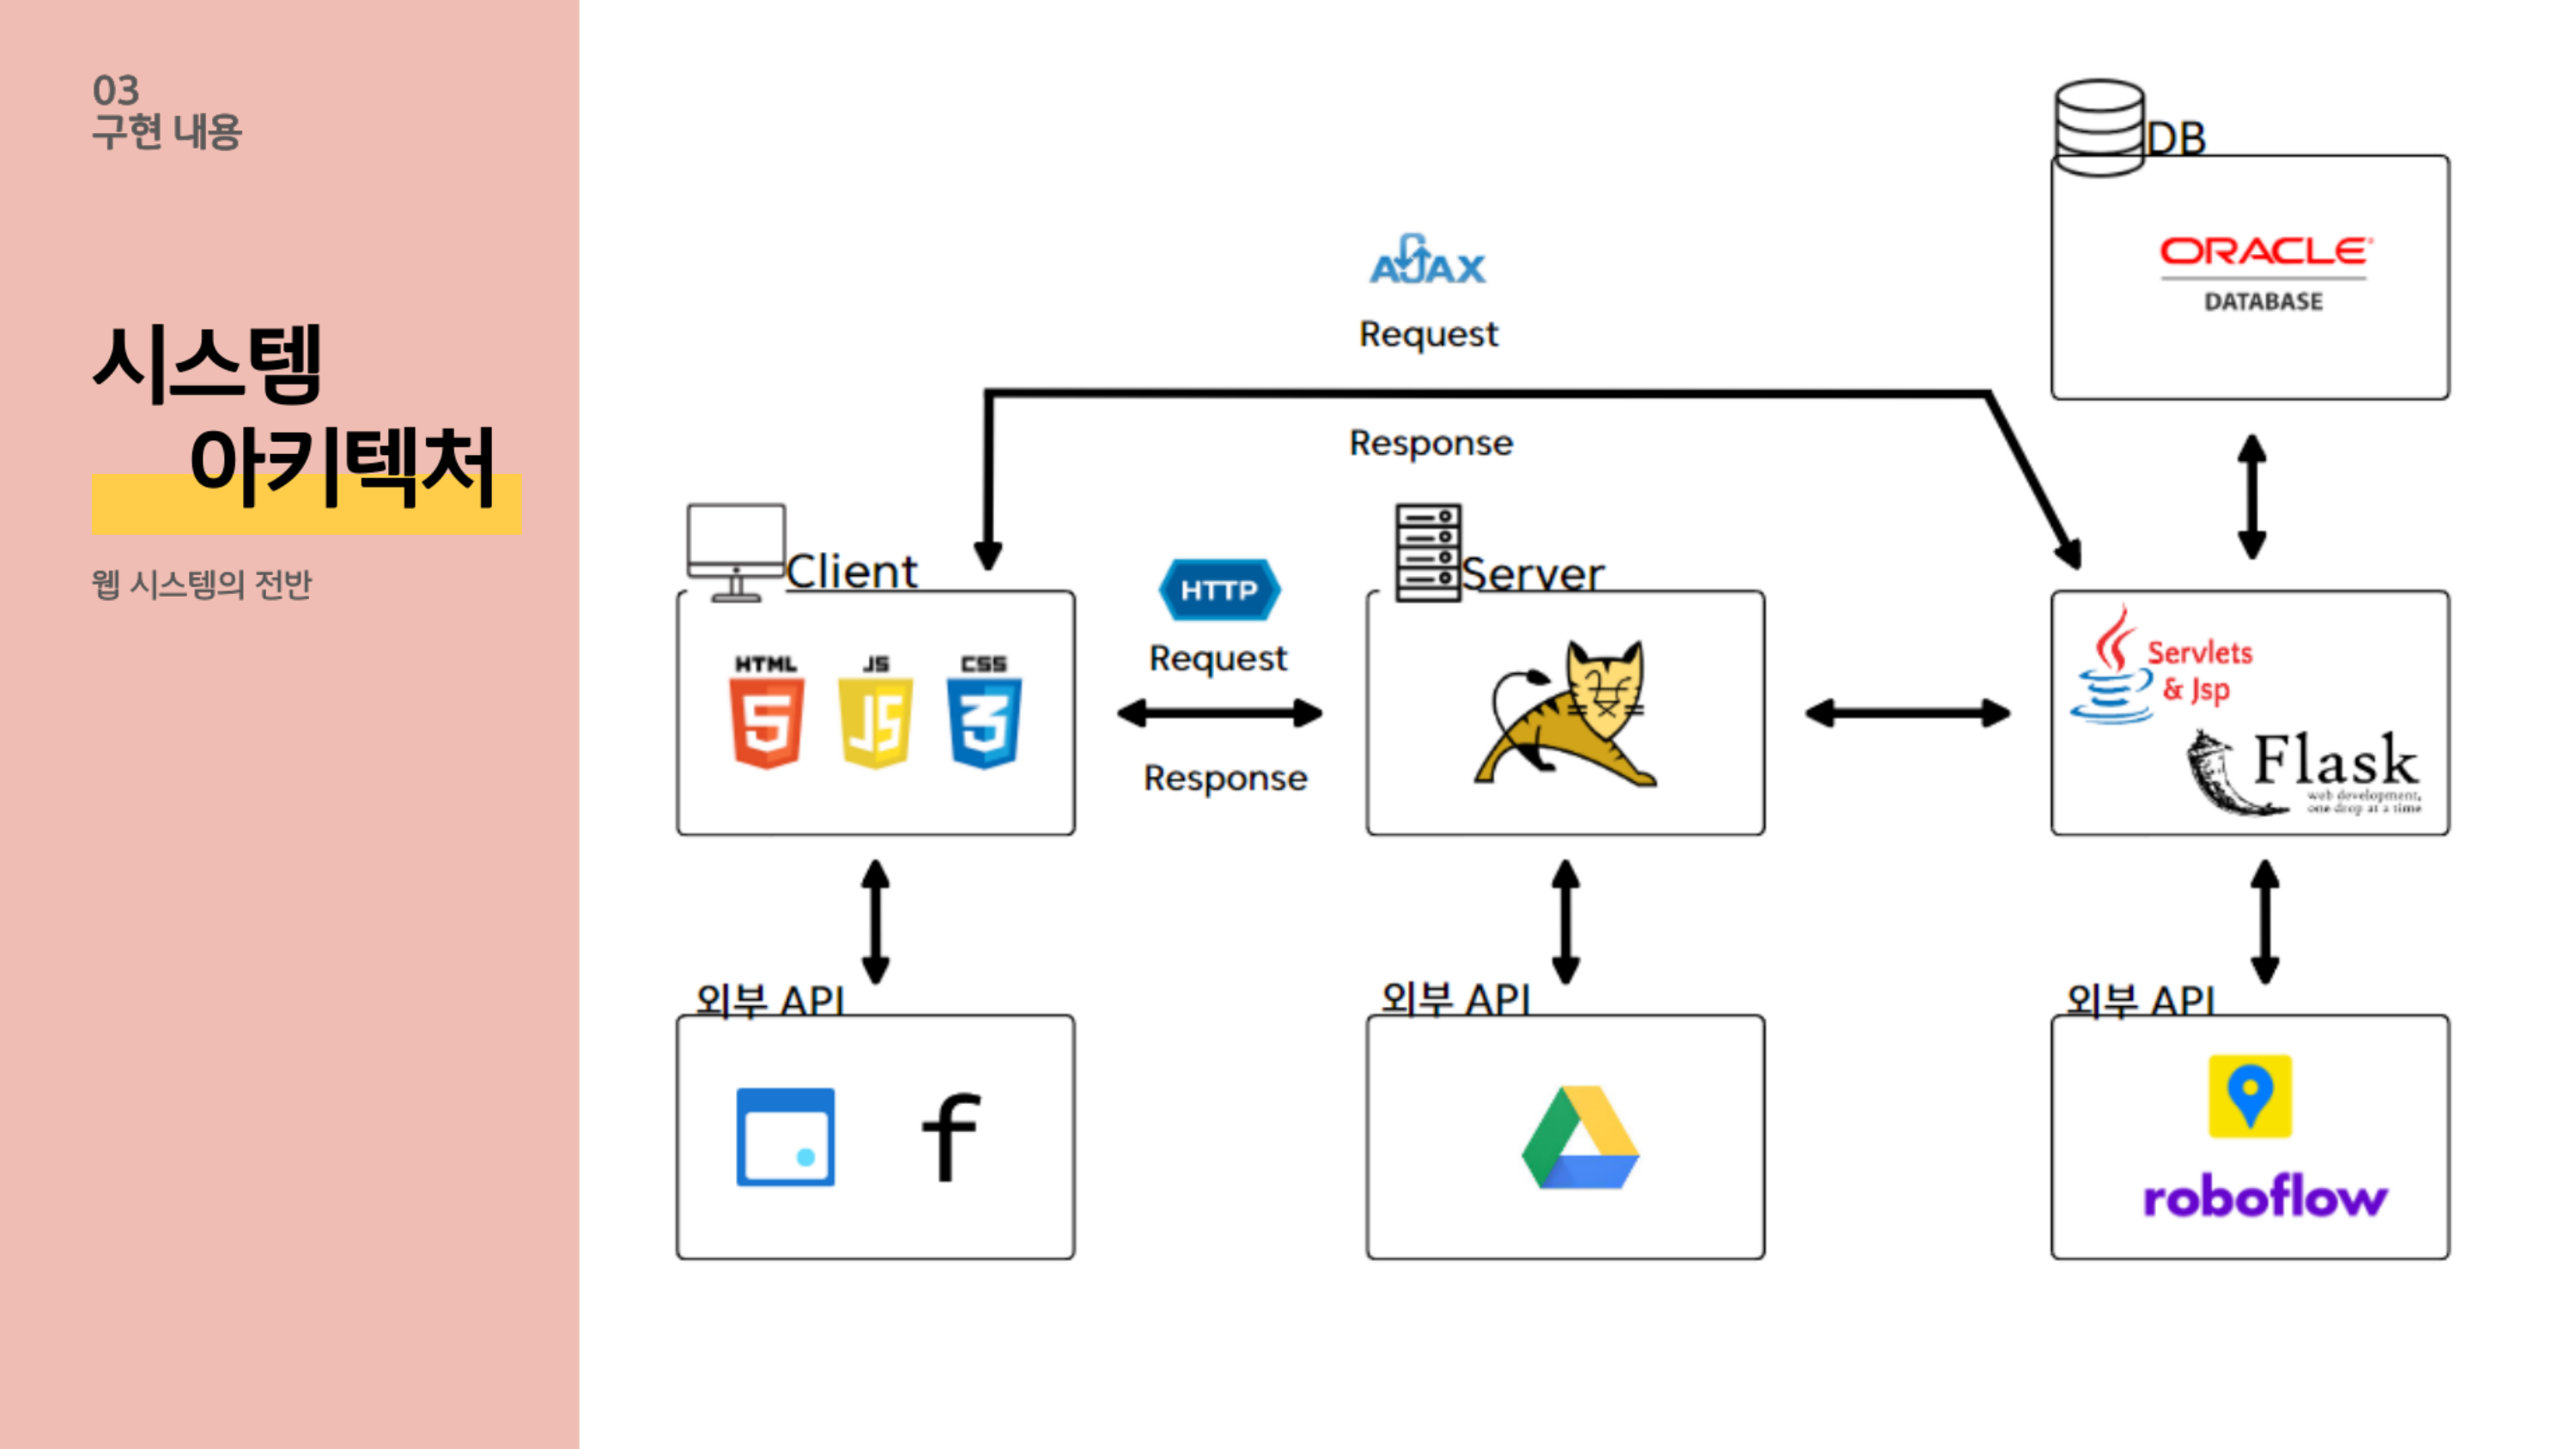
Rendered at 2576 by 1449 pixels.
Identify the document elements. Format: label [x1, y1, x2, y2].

text_box [658, 72, 2470, 1349]
text_box [0, 0, 580, 1449]
picture [81, 52, 277, 197]
picture [66, 283, 575, 640]
